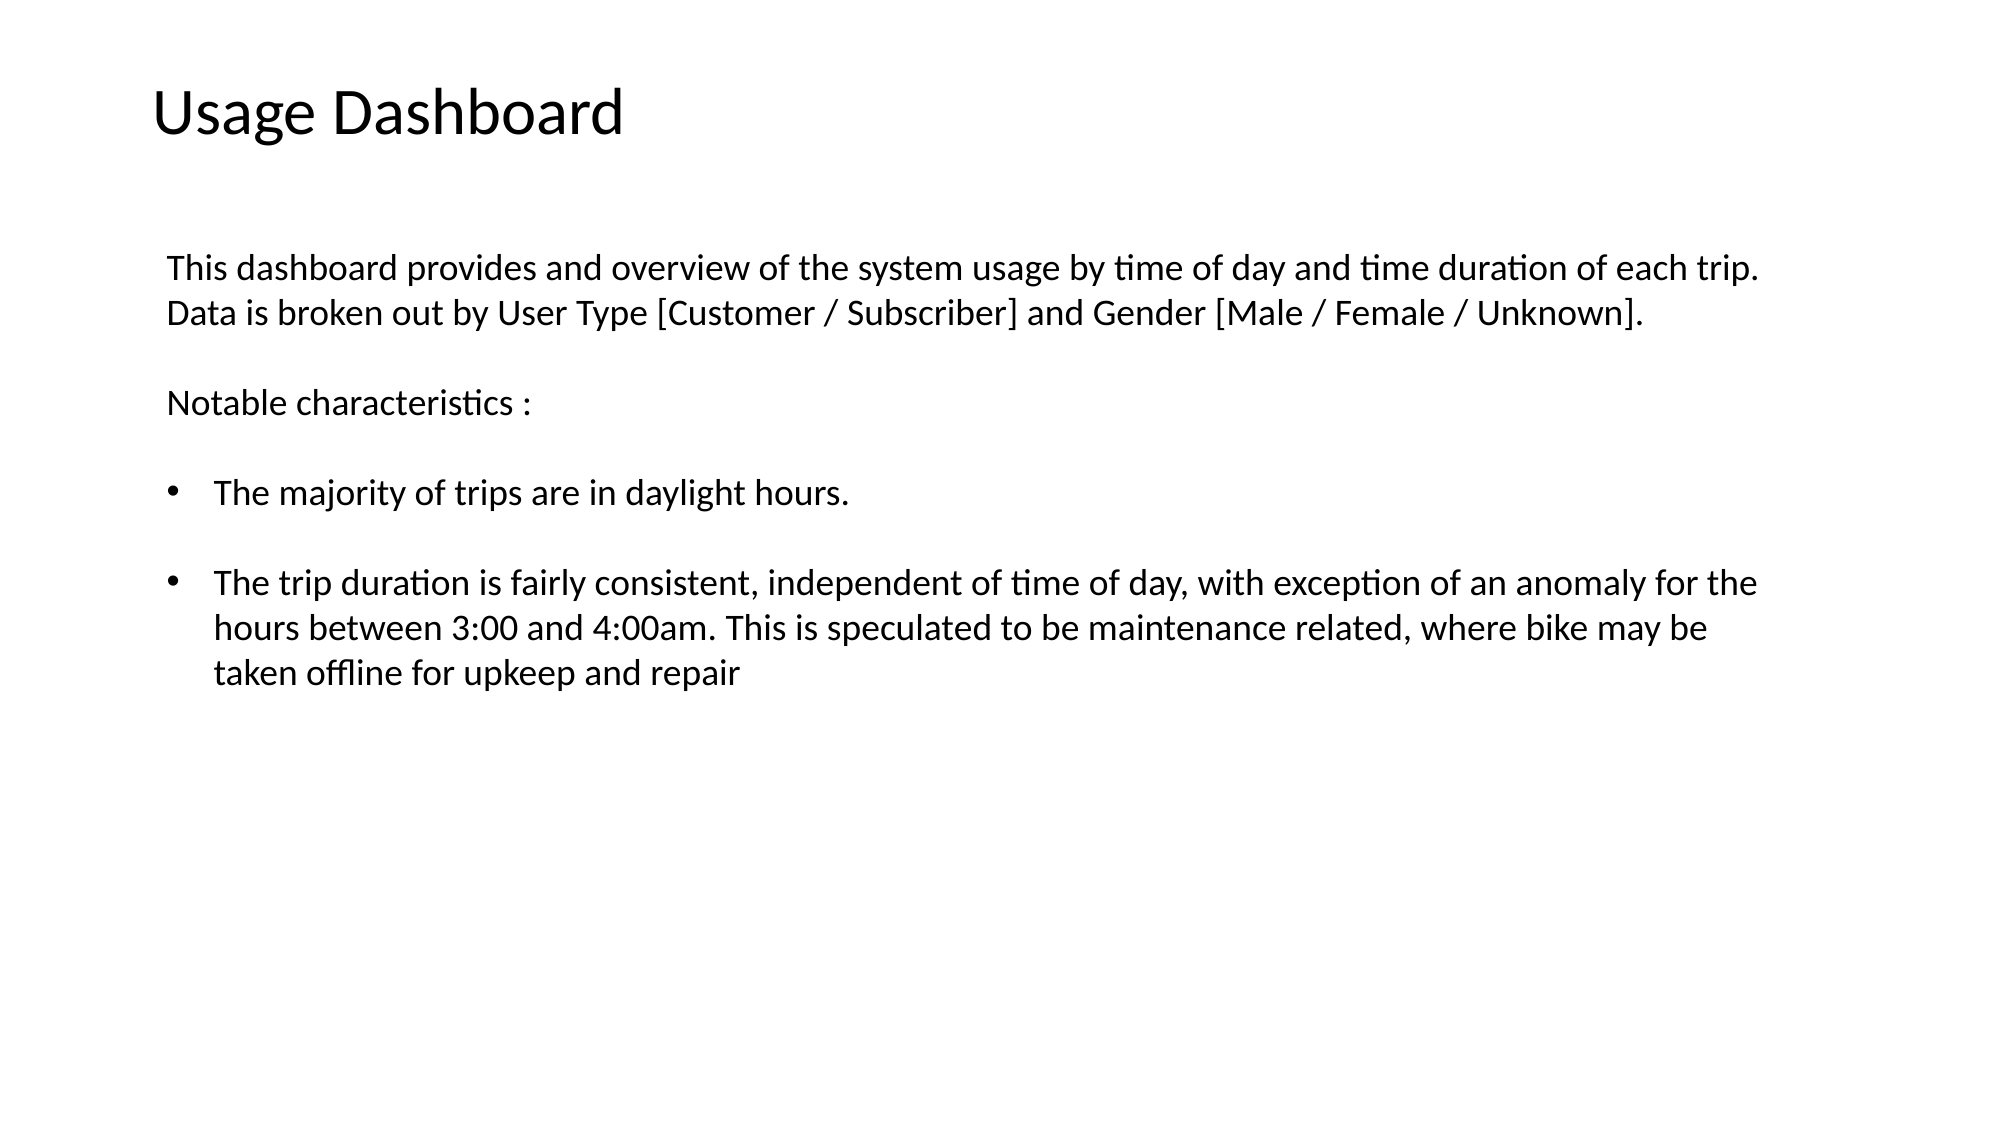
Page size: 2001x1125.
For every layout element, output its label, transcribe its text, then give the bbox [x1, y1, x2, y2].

title Usage Dashboard [137, 59, 1863, 166]
text_box This dashboard provides and overview of the system usage by time of day and time duration of each trip. Data is broken out by User Type [Customer / Subscriber] and Gender [Male / Female / Unknown]. Notable characteristics : The majority of trips are in daylight hours. The trip duration is fairly consistent, independent of time of day, with exception of an anomaly for the hours between 3:00 and 4:00am. This is speculated to be maintenance related, where bike may be taken offline for upkeep and repair [151, 235, 1779, 701]
